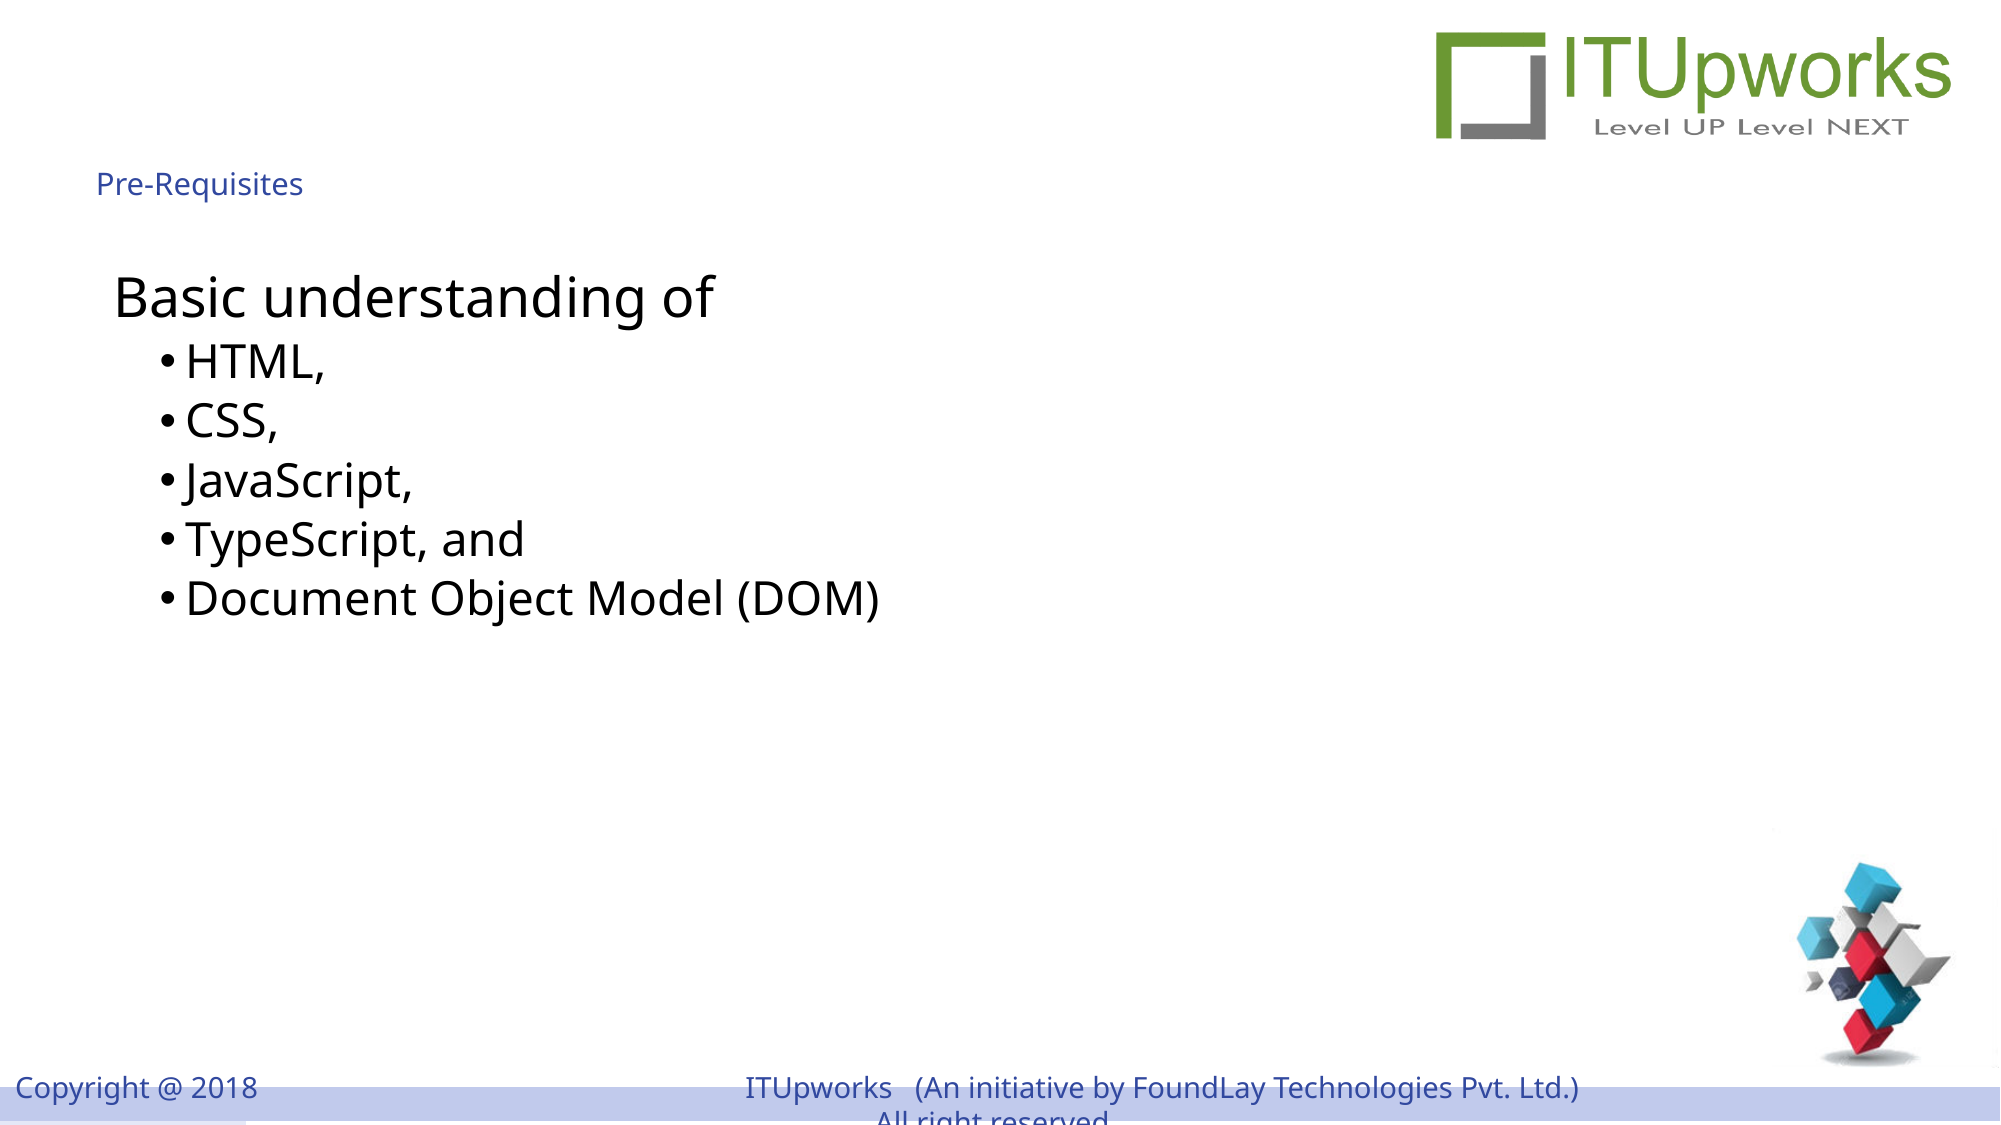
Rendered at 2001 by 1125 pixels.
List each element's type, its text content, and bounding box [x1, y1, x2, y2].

picture [1772, 828, 1999, 1068]
picture [1428, 23, 1962, 149]
title Pre-Requisites [80, 119, 1451, 210]
list Basic understanding of HTML, CSS, JavaScript, TypeScript, and Document Object Model (DOM) [98, 262, 1900, 1031]
